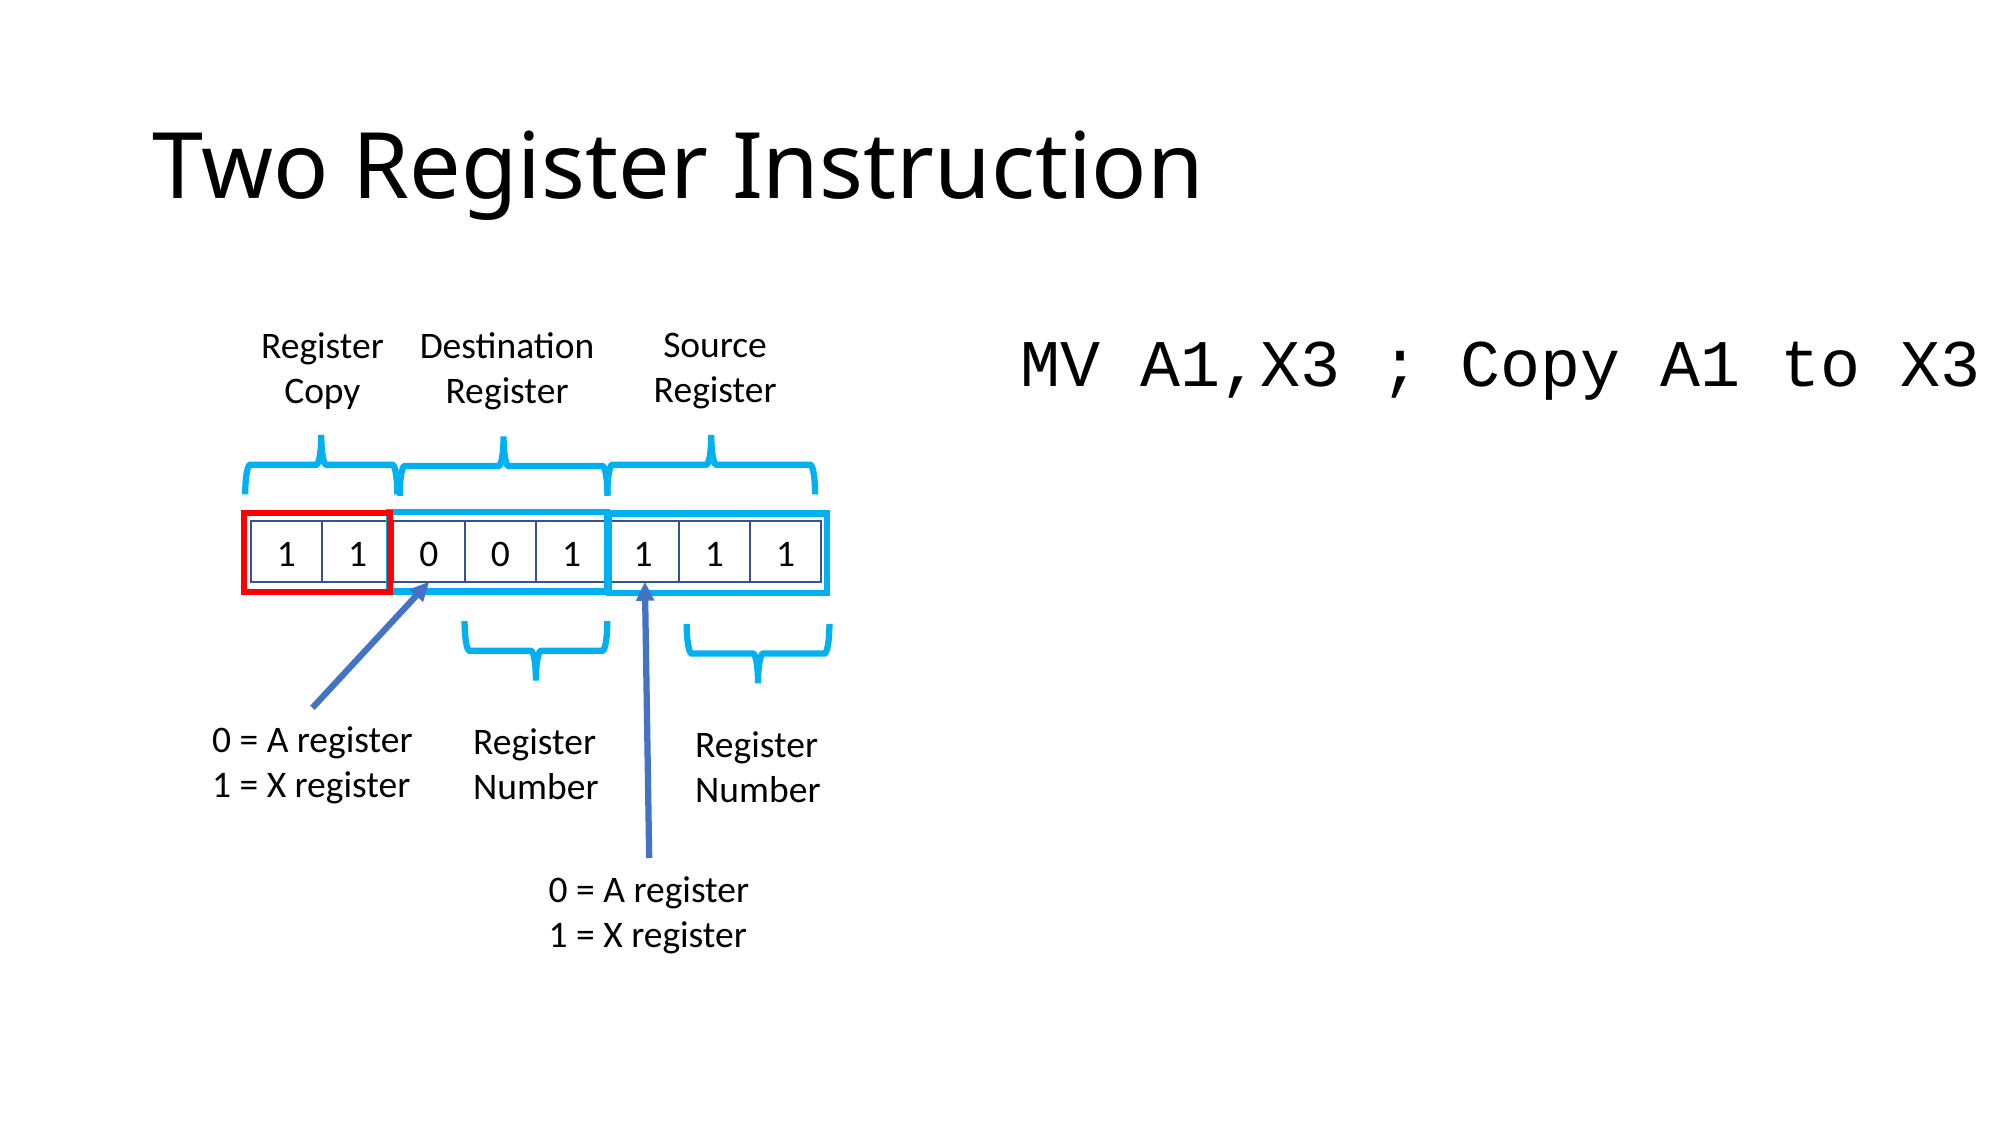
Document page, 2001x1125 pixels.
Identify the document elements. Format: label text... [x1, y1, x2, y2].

text_box [430, 582, 608, 592]
text_box [244, 434, 398, 495]
text_box [464, 621, 608, 681]
text_box [399, 436, 608, 496]
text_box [312, 581, 430, 708]
text_box Register Copy [246, 313, 399, 419]
text_box [243, 512, 391, 593]
text_box [606, 434, 816, 495]
text_box MV A1,X3 ; Copy A1 to X3 [1006, 312, 1996, 408]
text_box 0 = A register 1 = X register [533, 857, 765, 963]
text_box Register Number [458, 709, 614, 815]
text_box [644, 582, 650, 858]
text_box [686, 623, 830, 684]
text_box Register Number [680, 712, 836, 818]
text_box 0 = A register 1 = X register [197, 707, 428, 813]
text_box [250, 521, 822, 582]
text_box [388, 511, 608, 521]
title Two Register Instruction [137, 59, 1863, 278]
text_box Source Register [638, 313, 792, 418]
text_box [608, 512, 828, 594]
text_box Destination Register [404, 313, 610, 419]
